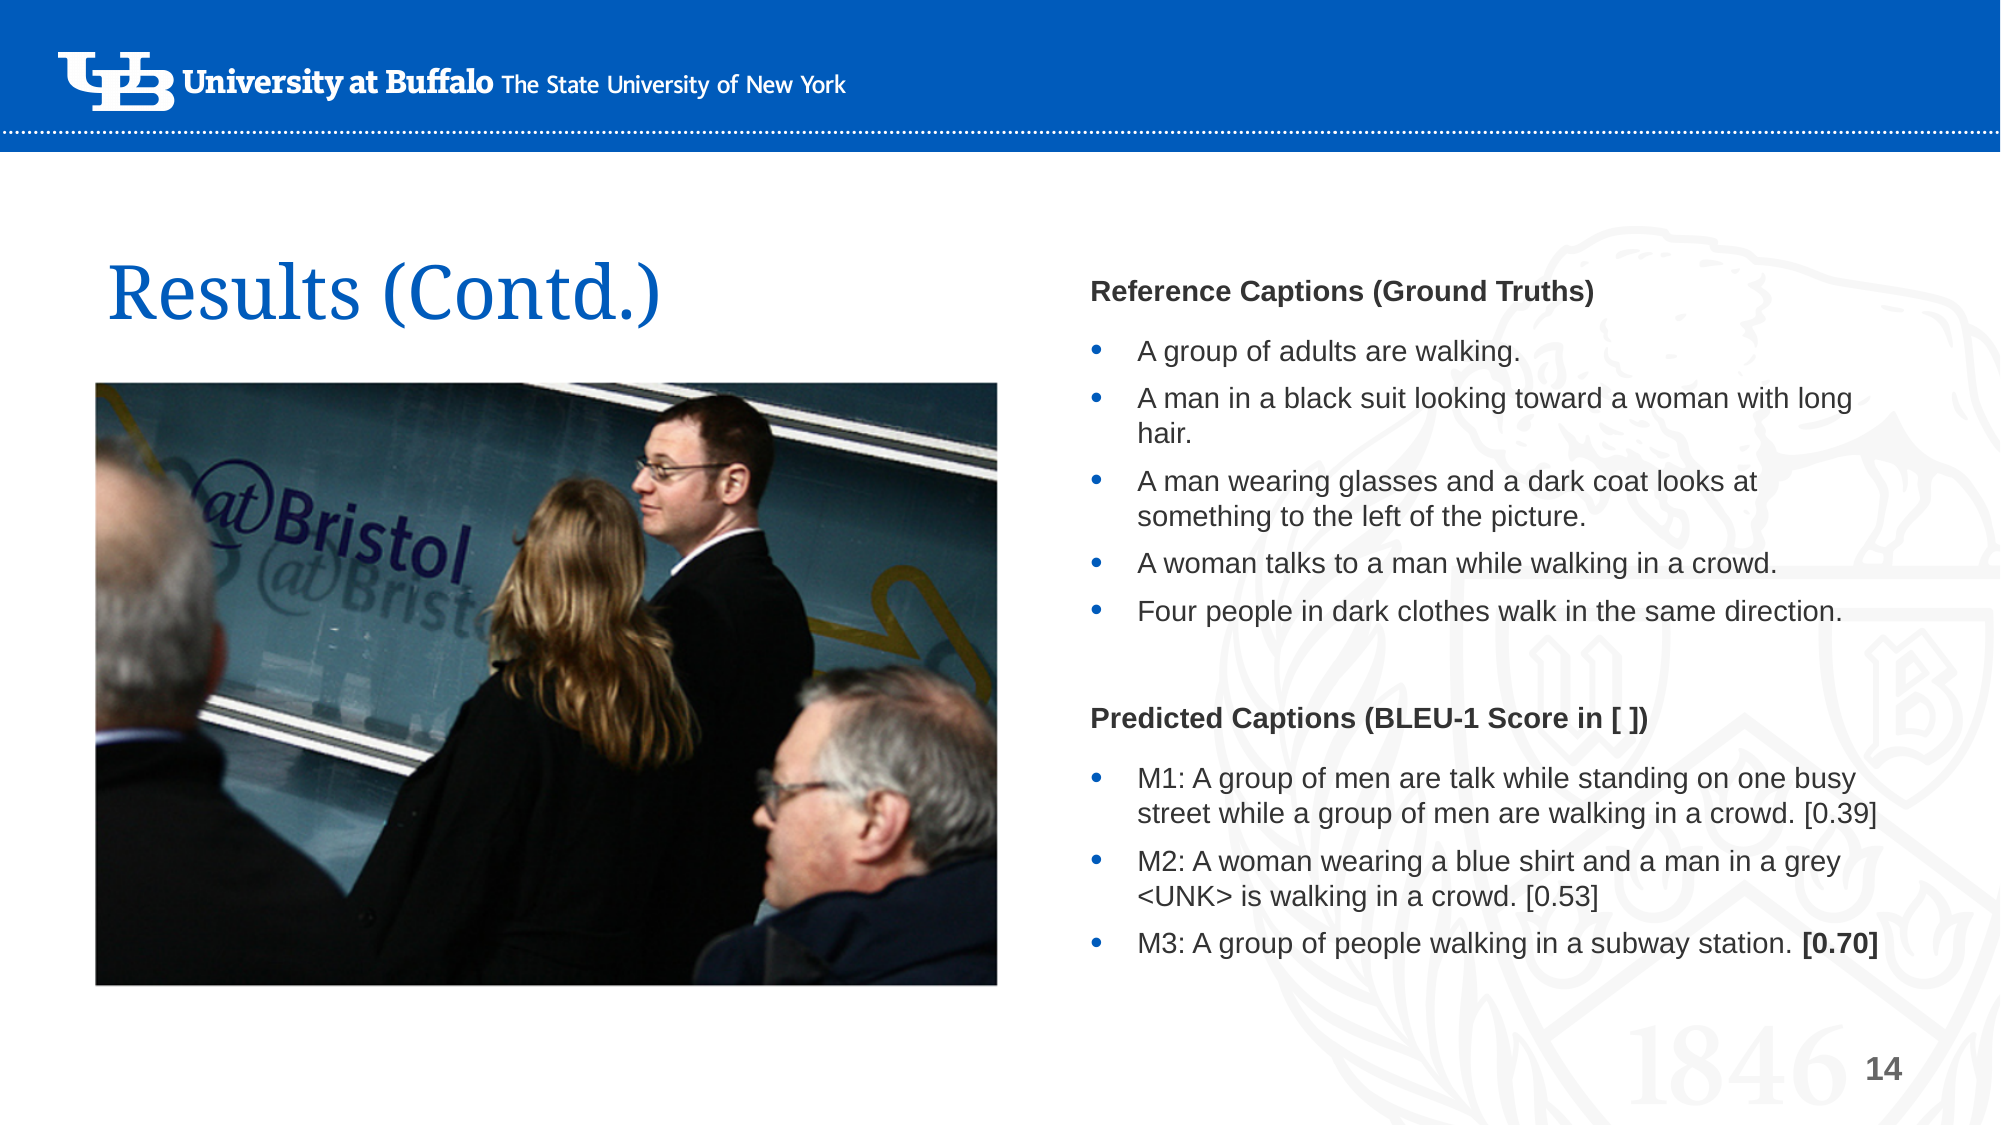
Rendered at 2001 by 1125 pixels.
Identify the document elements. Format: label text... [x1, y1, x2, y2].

title Results (Contd.) [93, 246, 1818, 343]
picture [0, 0, 2001, 1125]
list Reference Captions (Ground Truths) A group of adults are walking. A man in a black suit looking toward a woman with long hair. A man wearing glasses and a dark coat looks at something to the left of the picture. A woman talks to a man while walking in a crowd. Four people in dark clothes walk in the same direction. Predicted Captions (BLEU-1 Score in [ ]) M1: A group of men are talk while standing on one busy street while a group of men are walking in a crowd. [0.39] M2: A woman wearing a blue shirt and a man in a grey <UNK> is walking in a crowd. [0.53] M3: A group of people walking in a subway station. [0.70] [1075, 264, 1907, 994]
footer 14 [1242, 1036, 1918, 1097]
